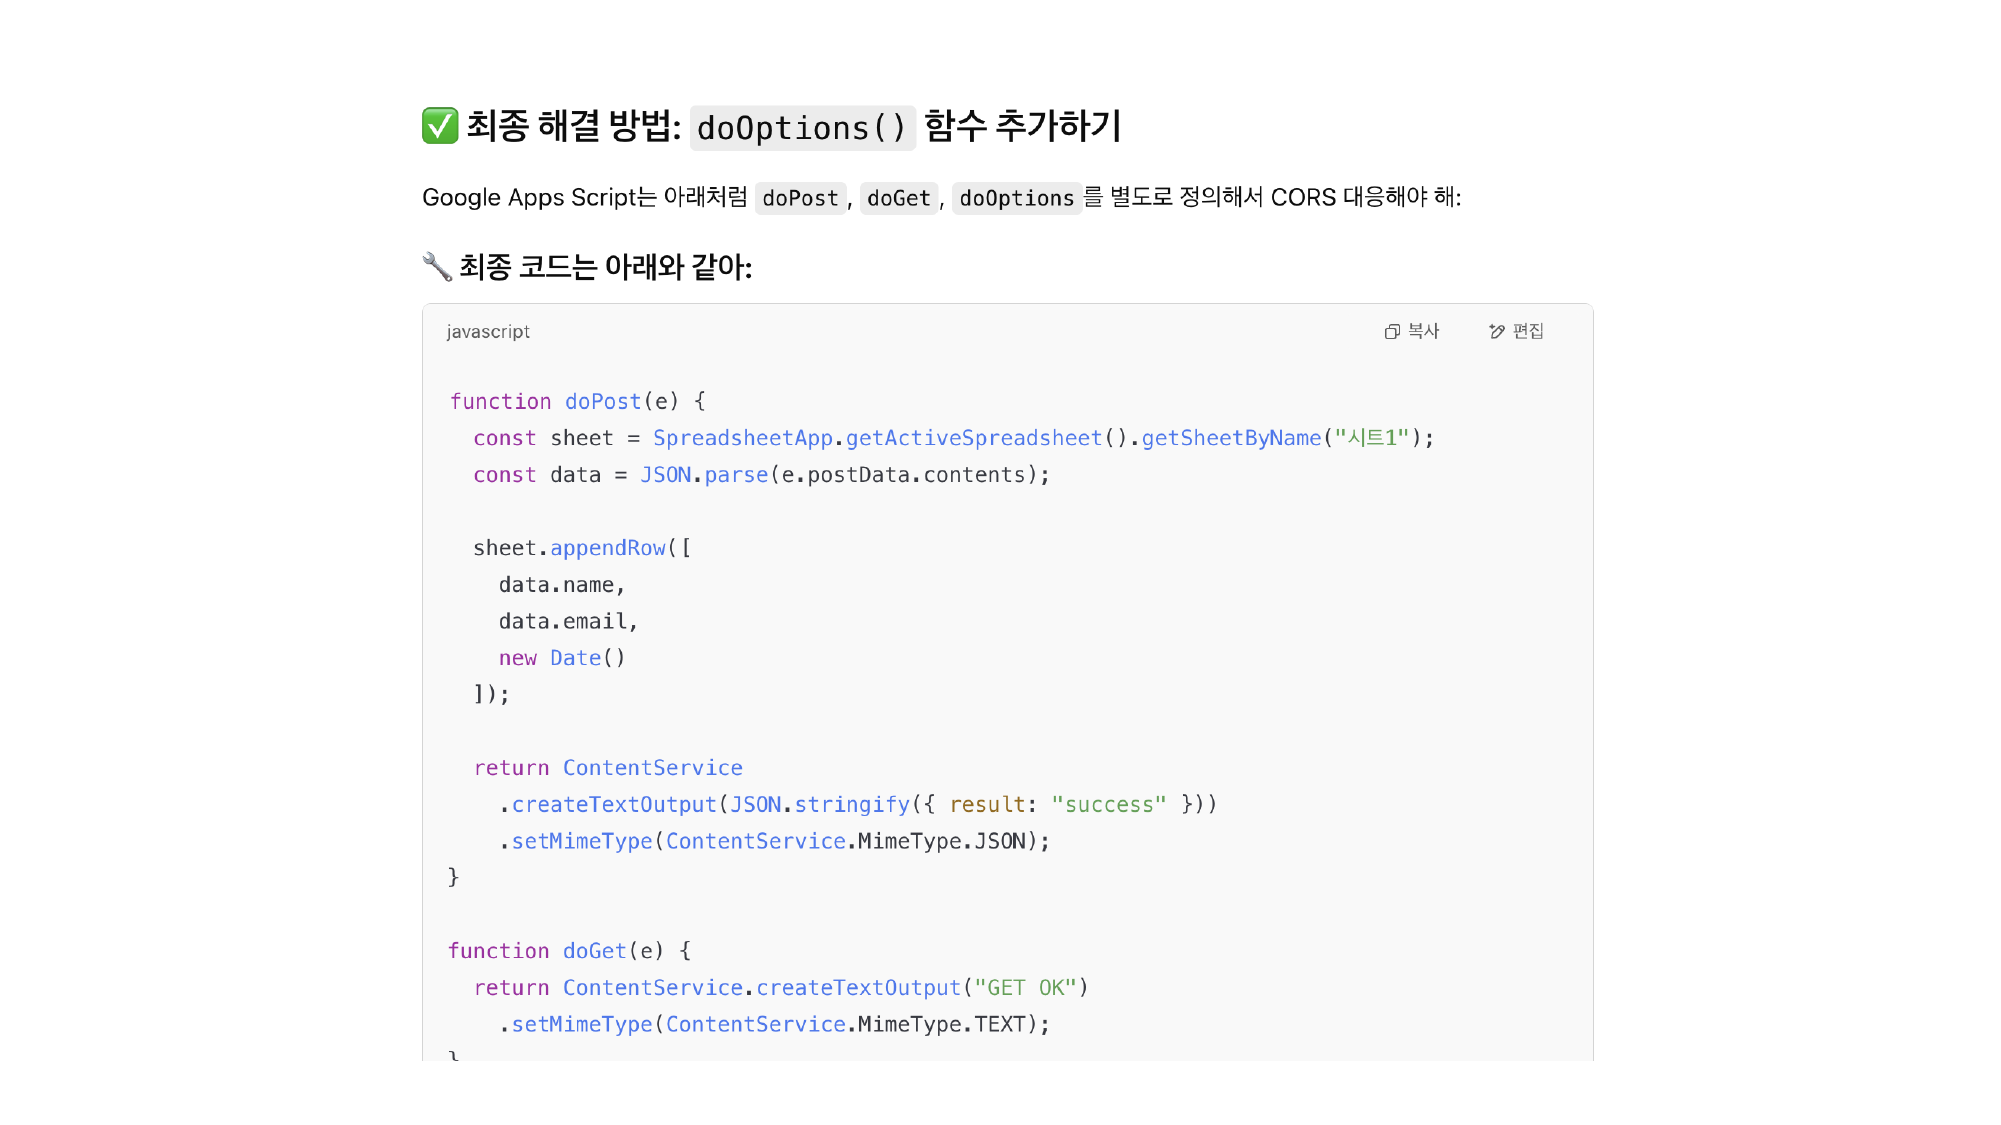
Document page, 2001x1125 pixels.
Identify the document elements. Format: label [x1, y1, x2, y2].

picture [362, 64, 1638, 1061]
